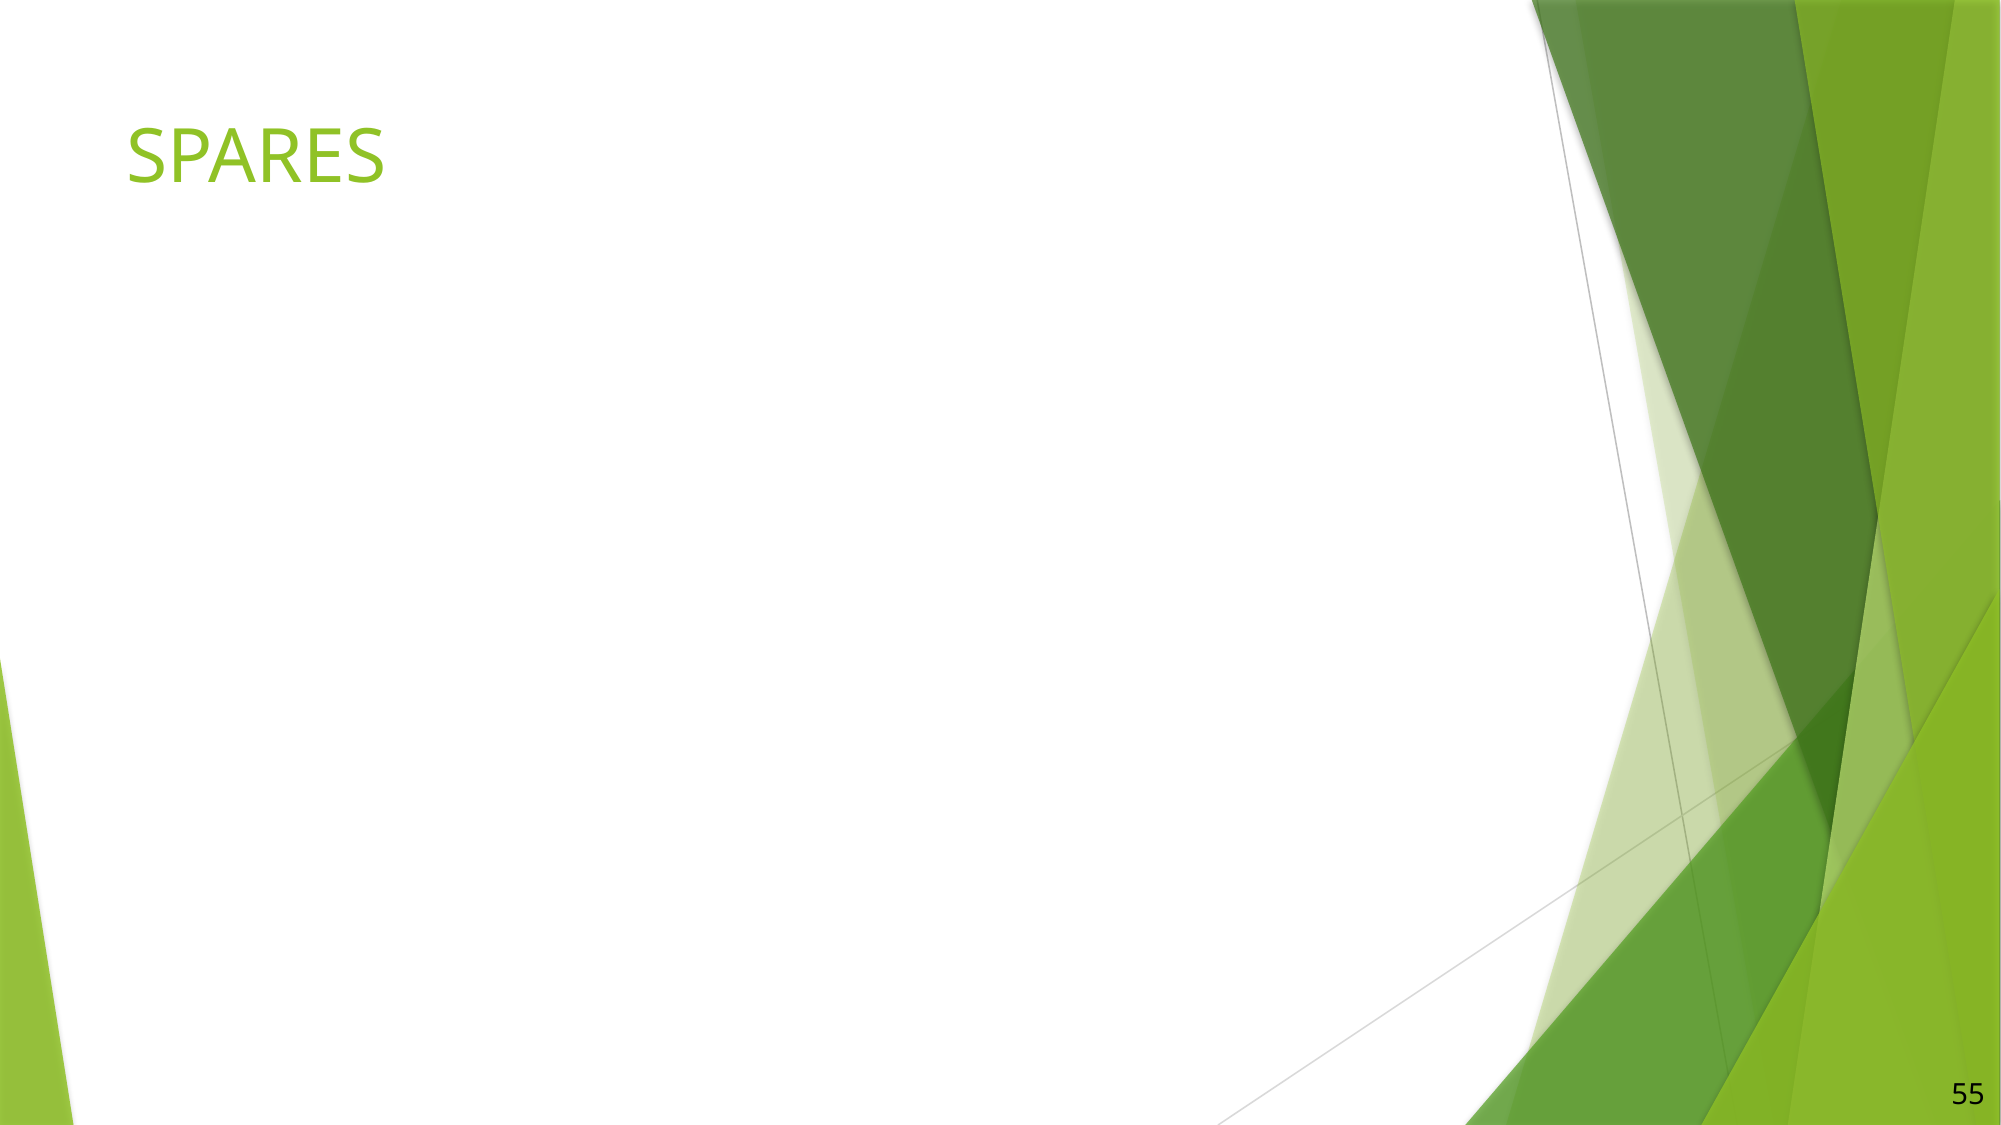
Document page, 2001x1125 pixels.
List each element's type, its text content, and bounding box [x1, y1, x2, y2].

slide_number 55 [1887, 1065, 2000, 1125]
title SPARES [111, 99, 1522, 317]
